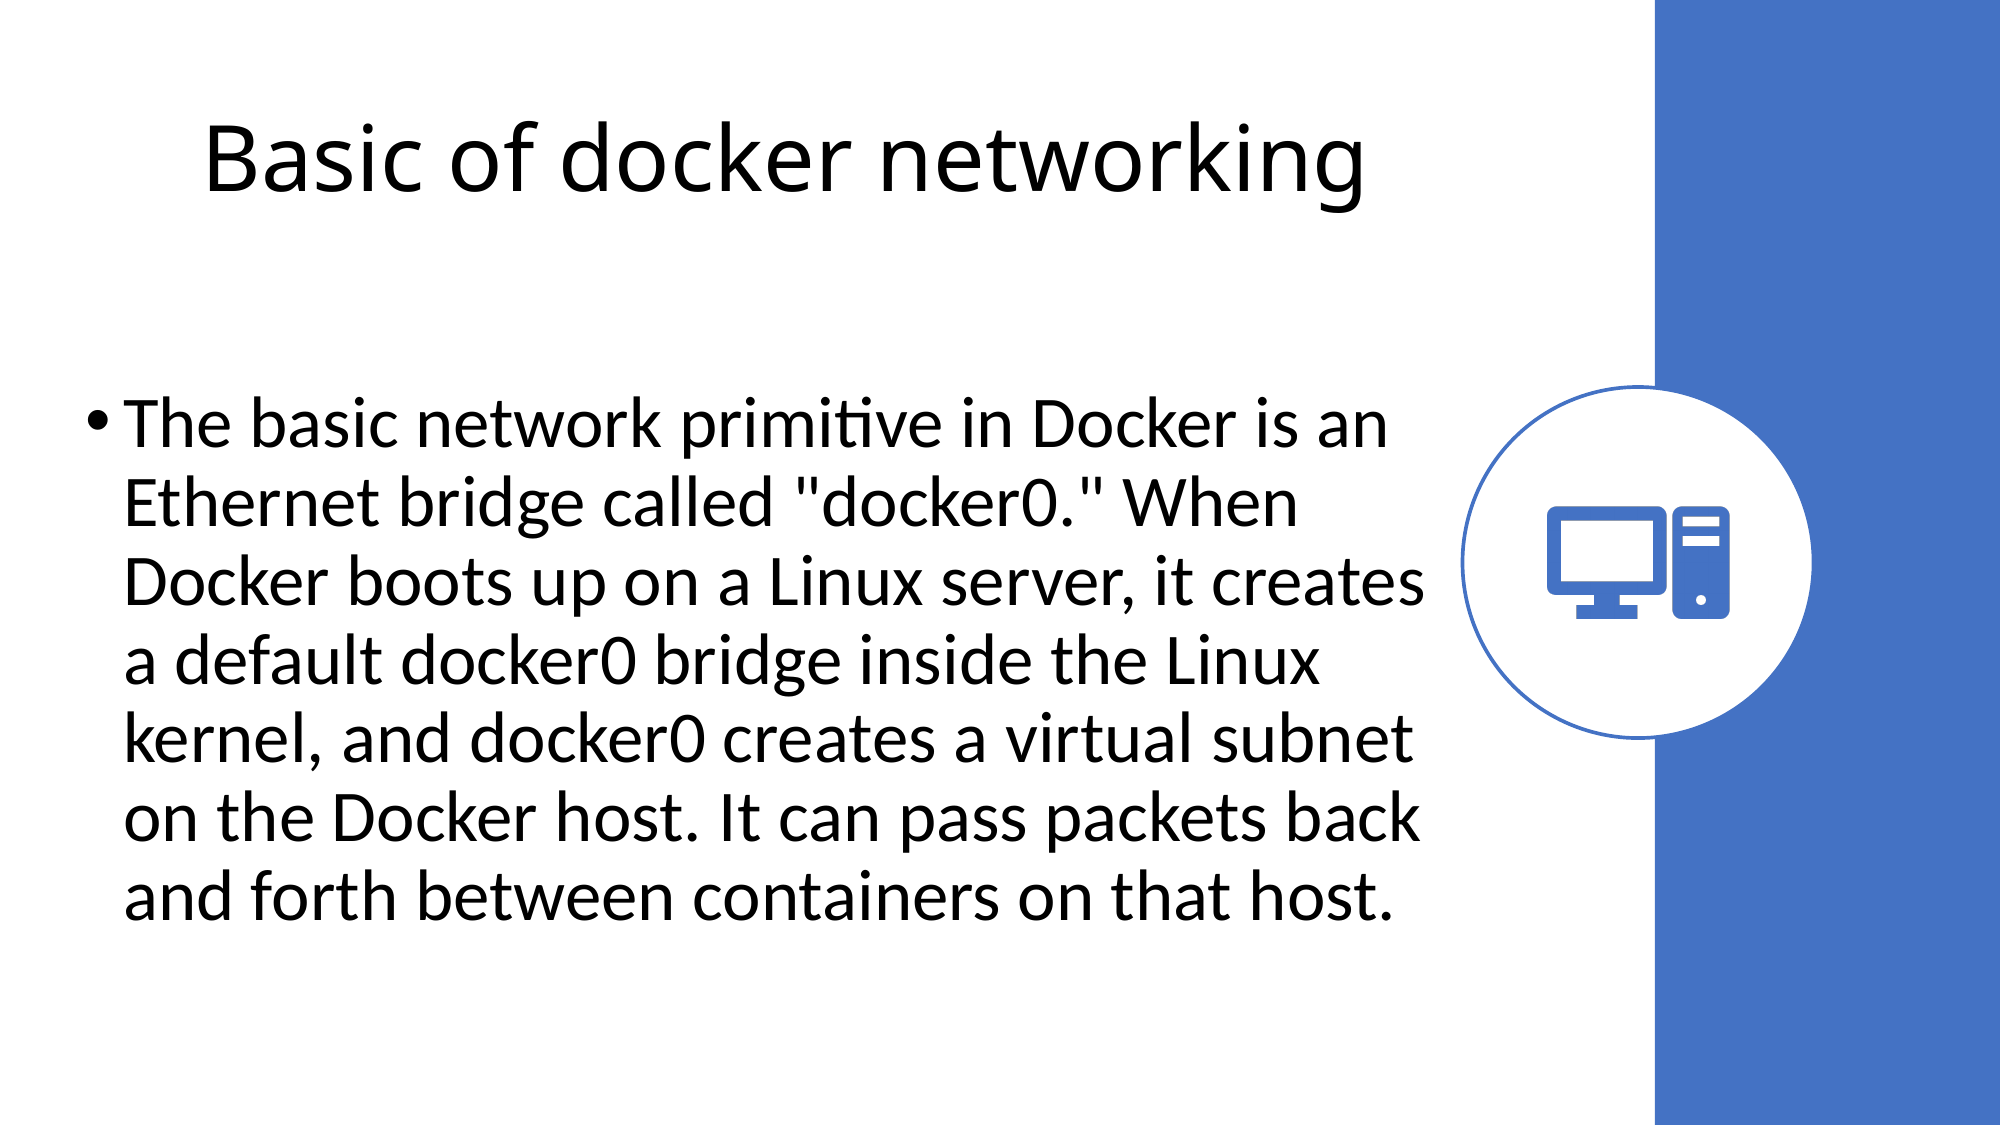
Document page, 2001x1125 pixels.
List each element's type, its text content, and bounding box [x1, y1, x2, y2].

text_box [1461, 385, 1815, 740]
text_box [1654, 0, 2000, 1125]
list The basic network primitive in Docker is an Ethernet bridge called "docker0." When Docker boots up on a Linux server, it creates a default docker0 bridge inside the Linux kernel, and docker0 creates a virtual subnet on the Docker host. It can pass packets back and forth between containers on that host. [70, 373, 1447, 1023]
title Basic of docker networking [186, 102, 1413, 321]
picture [1544, 468, 1732, 657]
